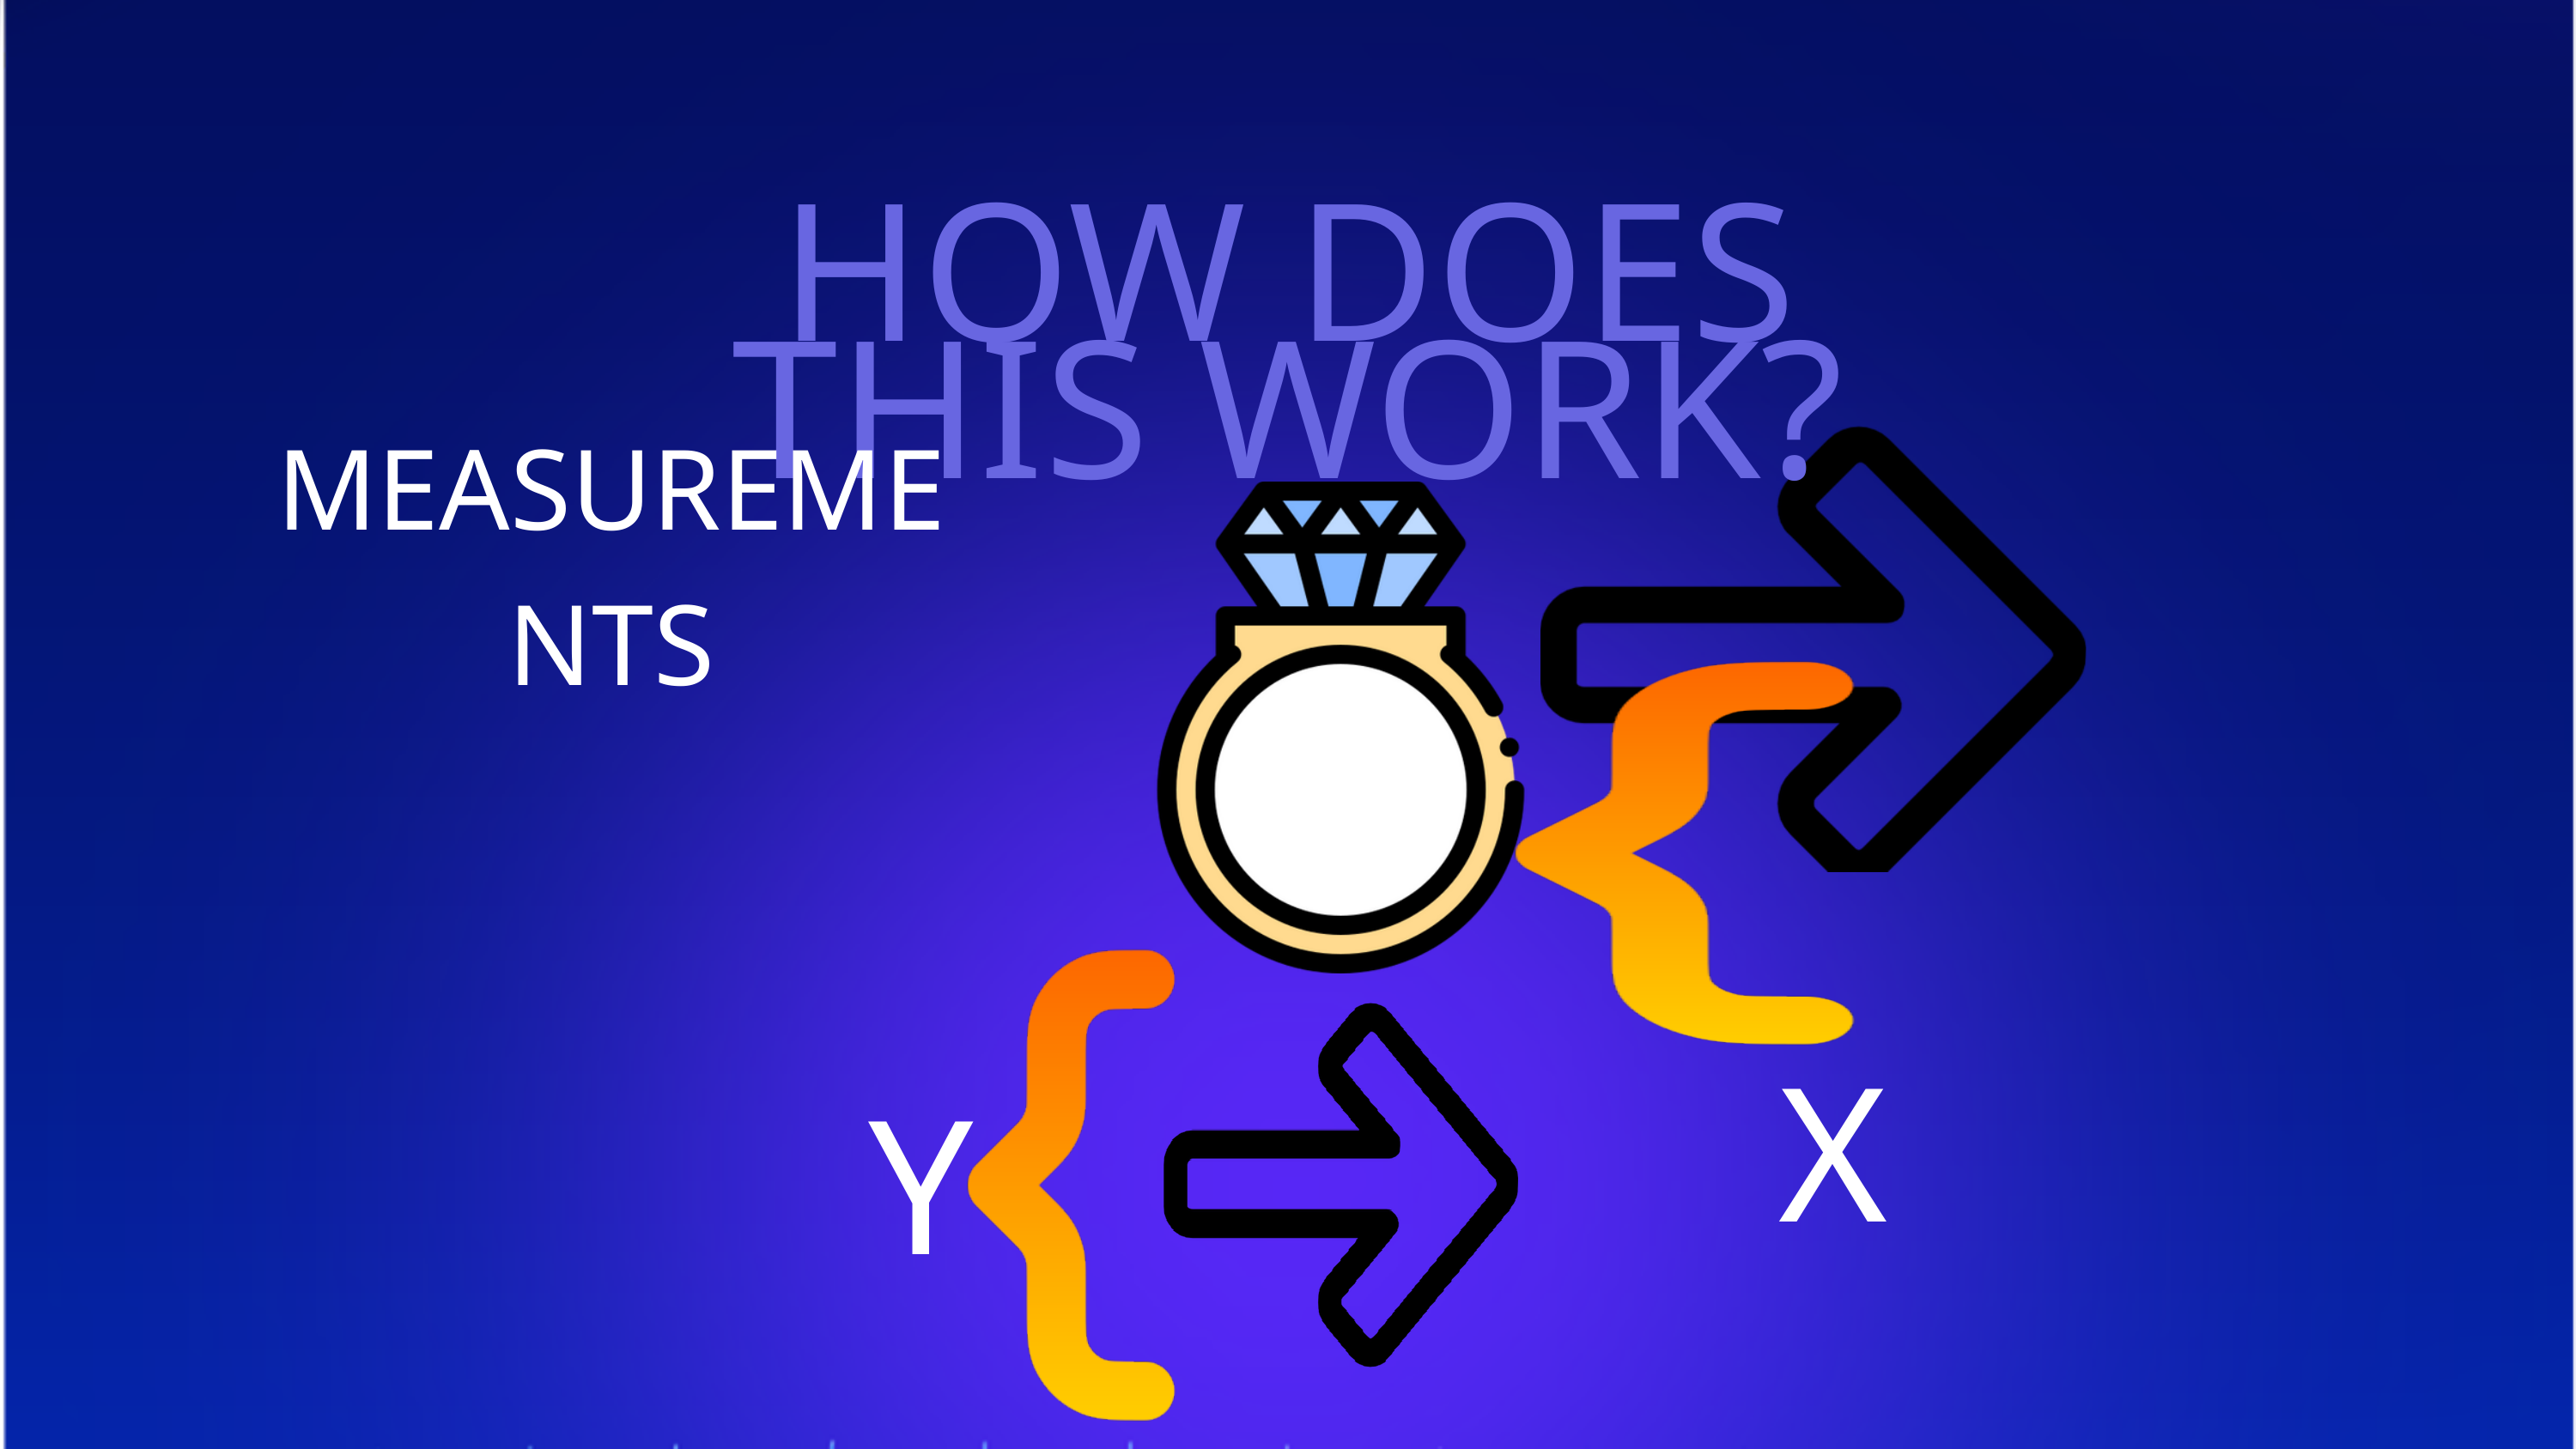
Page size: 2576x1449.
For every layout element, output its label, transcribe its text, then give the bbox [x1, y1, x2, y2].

text_box HOW DOES THIS WORK? [611, 241, 1965, 518]
text_box [1425, 567, 2240, 1140]
text_box X [1747, 1140, 1917, 1259]
text_box [1095, 518, 1540, 973]
text_box [1234, 990, 1518, 1381]
text_box [897, 833, 1234, 1449]
text_box [1540, 415, 2087, 567]
text_box Y [868, 1031, 927, 1292]
text_box [0, 0, 2576, 1449]
text_box MEASUREMENTS [246, 397, 975, 708]
